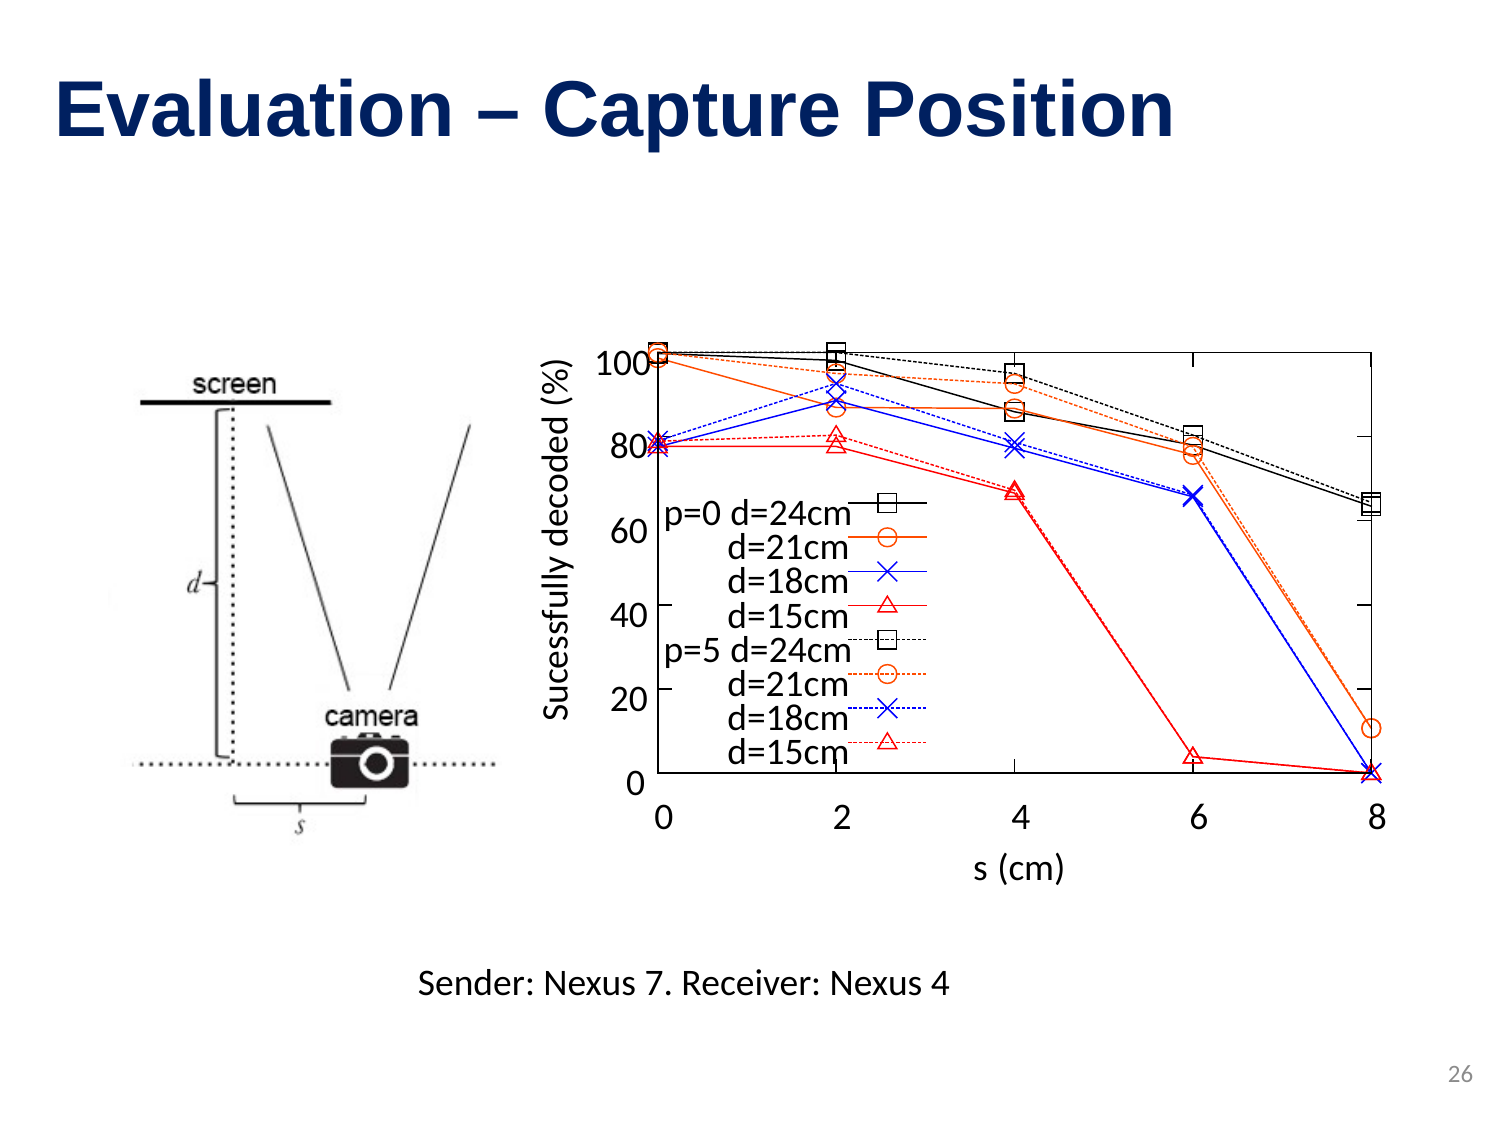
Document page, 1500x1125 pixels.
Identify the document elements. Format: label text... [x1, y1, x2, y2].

slide_number 26 [1150, 1042, 1489, 1103]
text_box Sender: Nexus 7. Receiver: Nexus 4 [403, 950, 966, 1011]
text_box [108, 299, 1392, 887]
title Evaluation – Capture Position [39, 18, 1454, 204]
